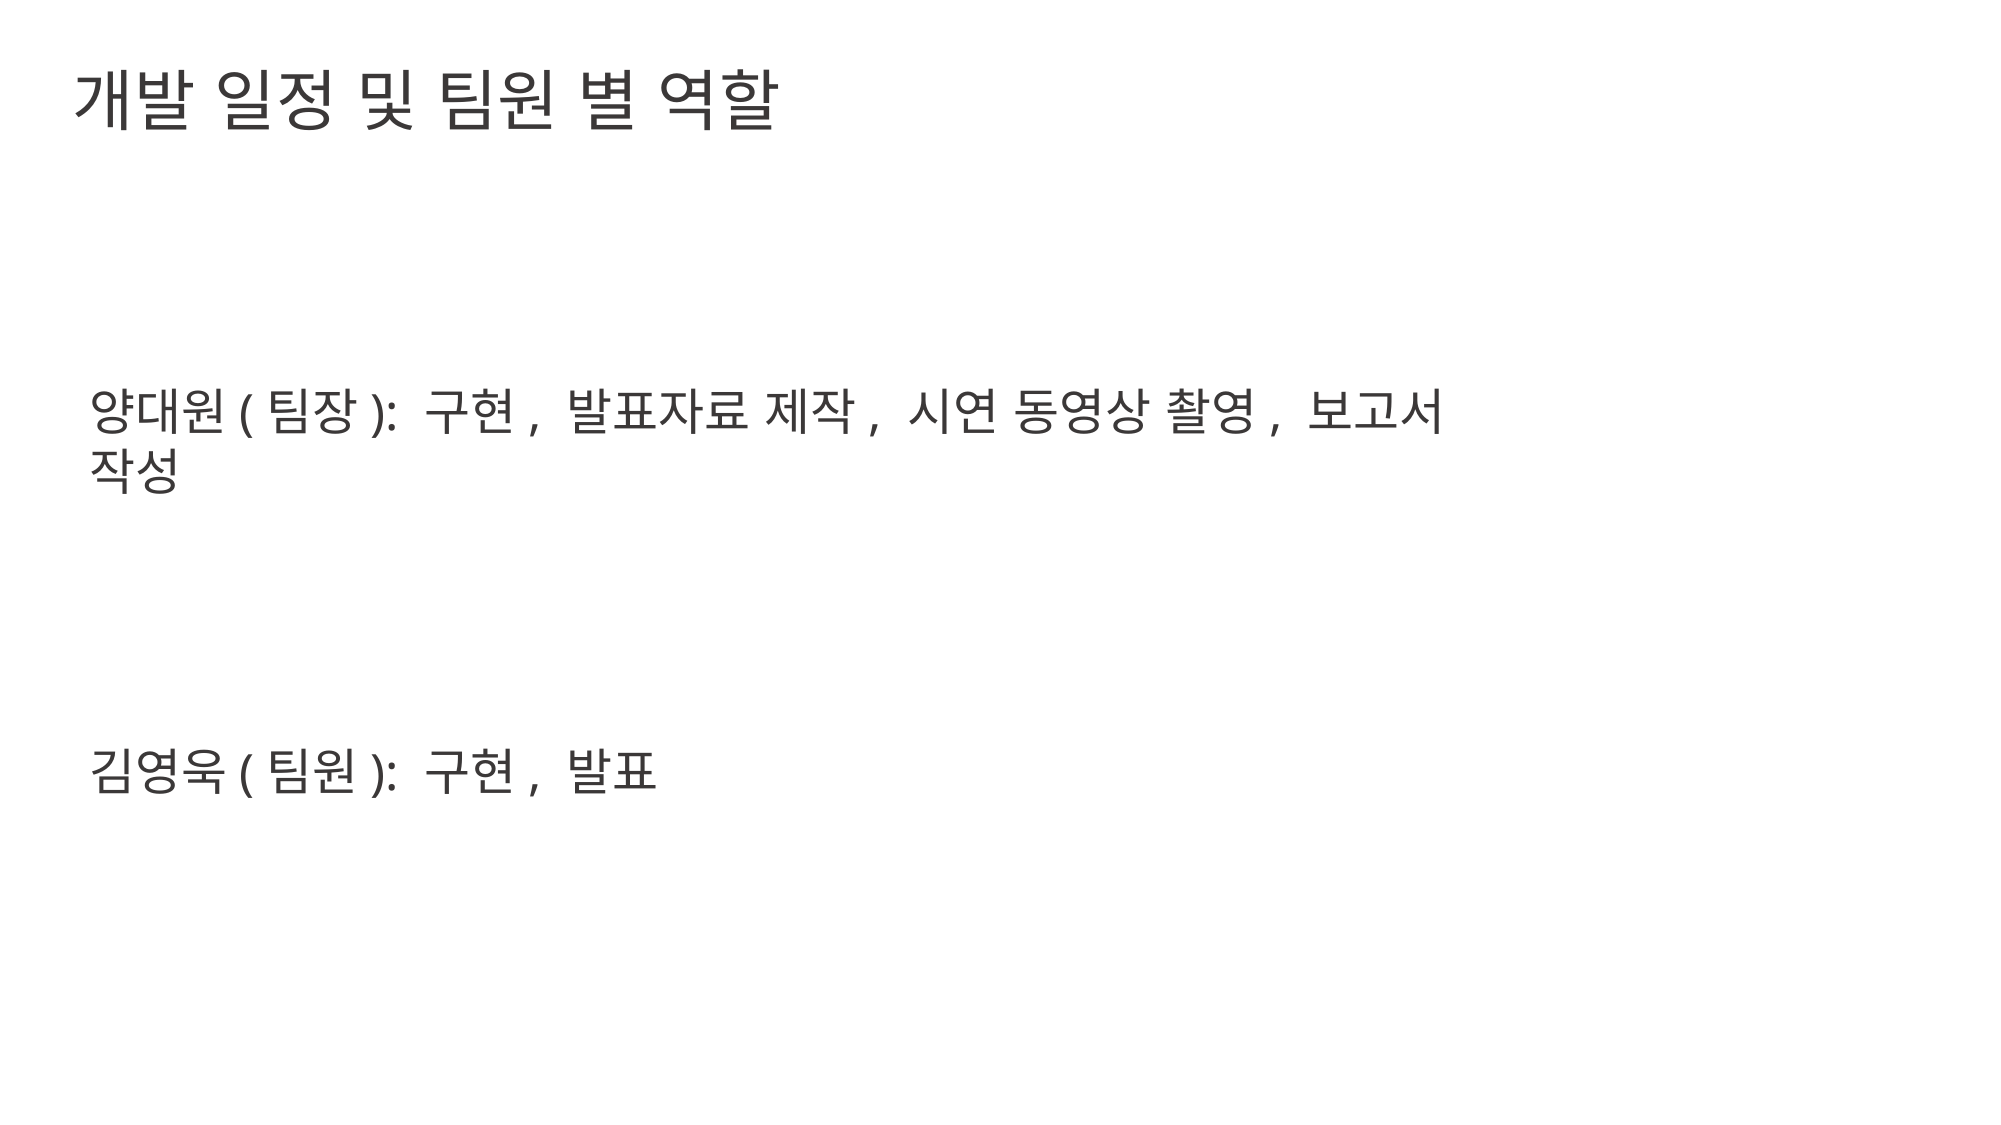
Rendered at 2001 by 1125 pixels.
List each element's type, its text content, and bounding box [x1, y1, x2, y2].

text_box 개발 일정 및 팀원 별 역할 [58, 51, 845, 147]
text_box 양대원(팀장): 구현, 발표자료 제작, 시연 동영상 촬영, 보고서 작성 김영욱(팀원): 구현, 발표 [75, 373, 1462, 808]
